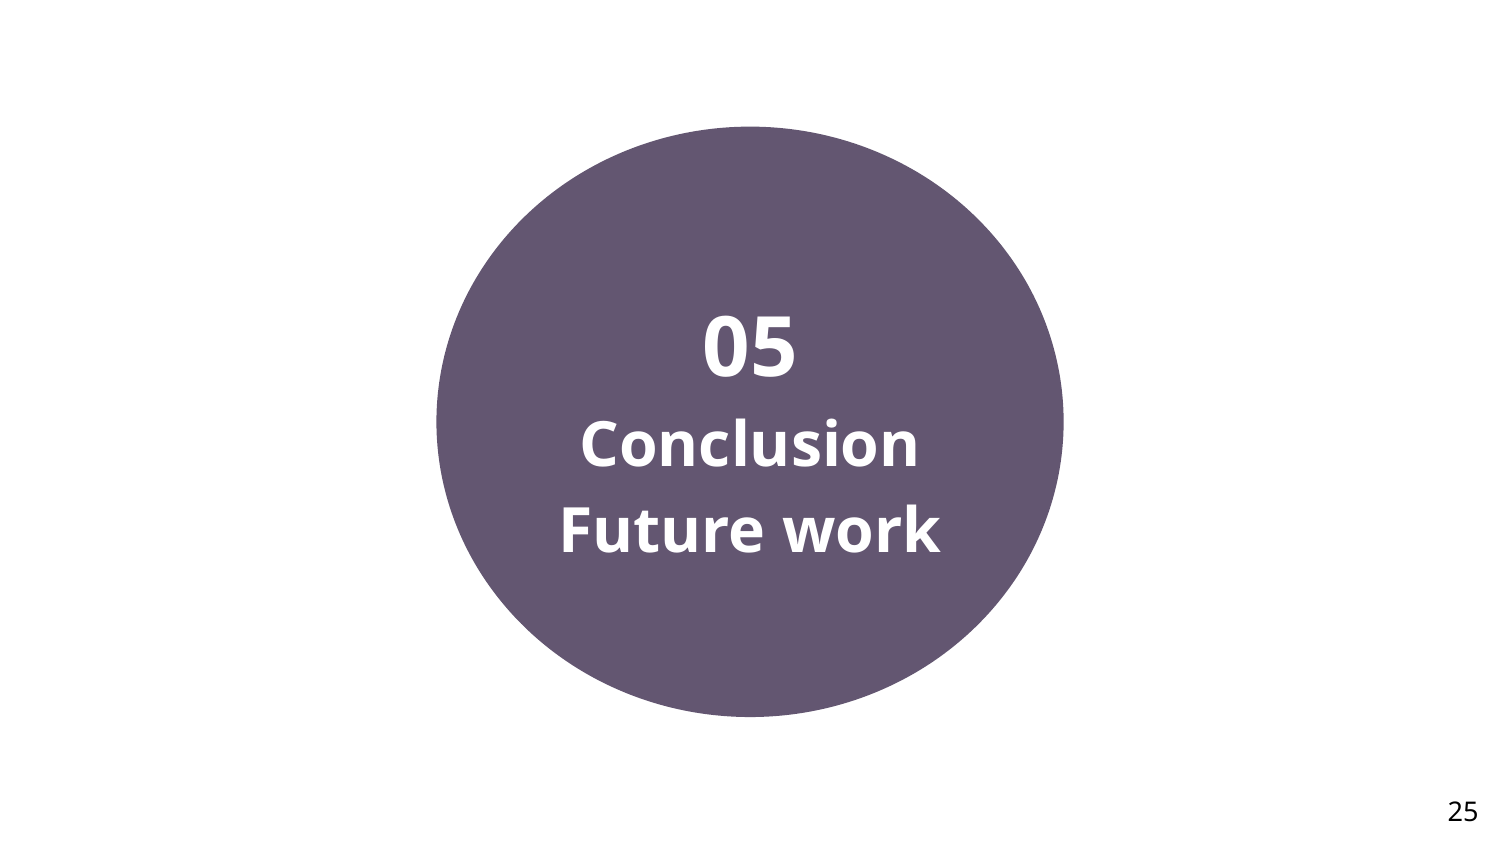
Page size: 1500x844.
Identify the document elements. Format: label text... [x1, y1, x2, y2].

text_box 05 Conclusion Future work [436, 126, 1064, 718]
slide_number ‹#› [1403, 779, 1494, 844]
